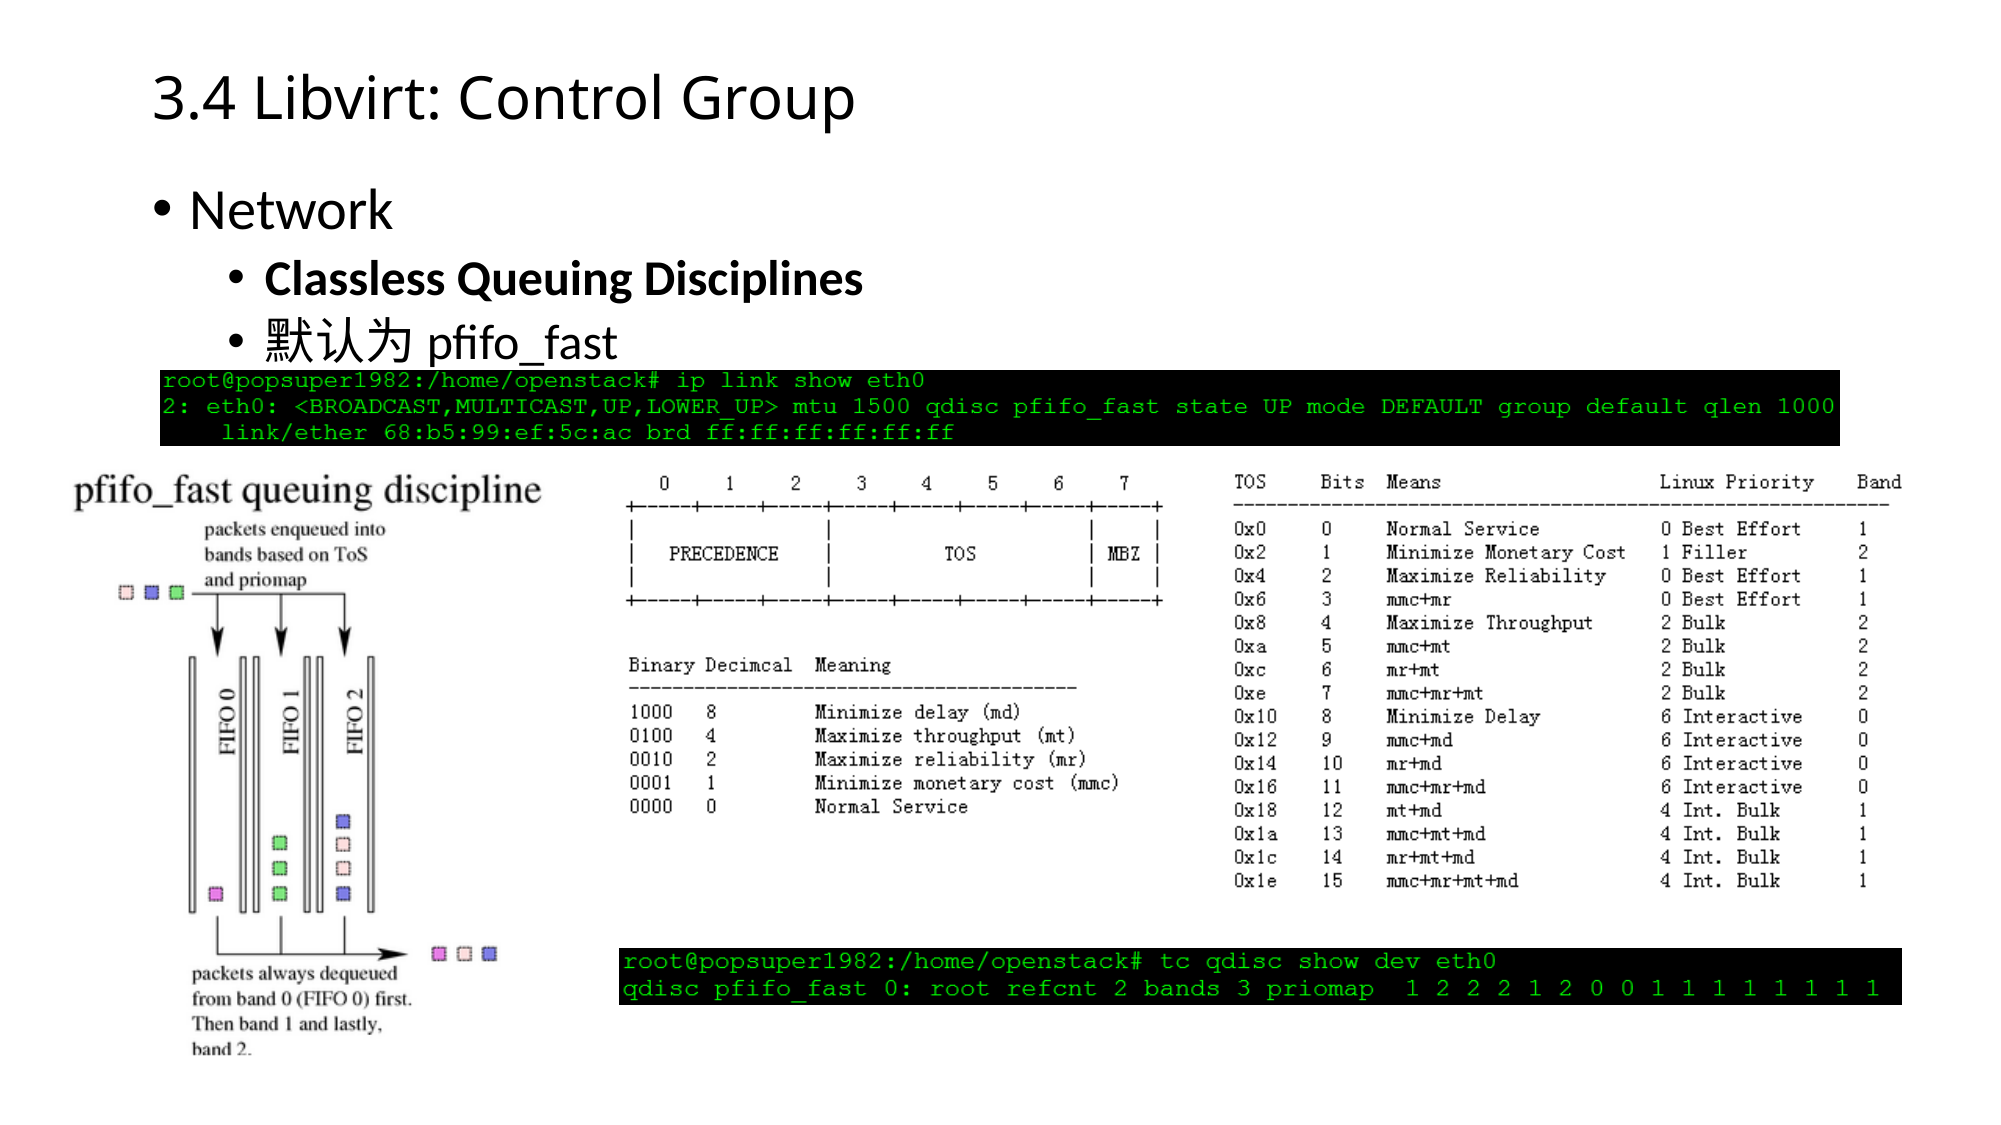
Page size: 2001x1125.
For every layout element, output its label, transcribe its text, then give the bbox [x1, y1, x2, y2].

picture [160, 370, 1840, 447]
list Network Classless Queuing Disciplines 默认为pfifo_fast [137, 171, 1863, 1014]
picture [45, 453, 571, 1071]
picture [617, 459, 1174, 625]
picture [1223, 459, 1919, 903]
picture [619, 948, 1902, 1005]
picture [617, 645, 1130, 829]
title 3.4 Libvirt: Control Group [137, 59, 1863, 140]
